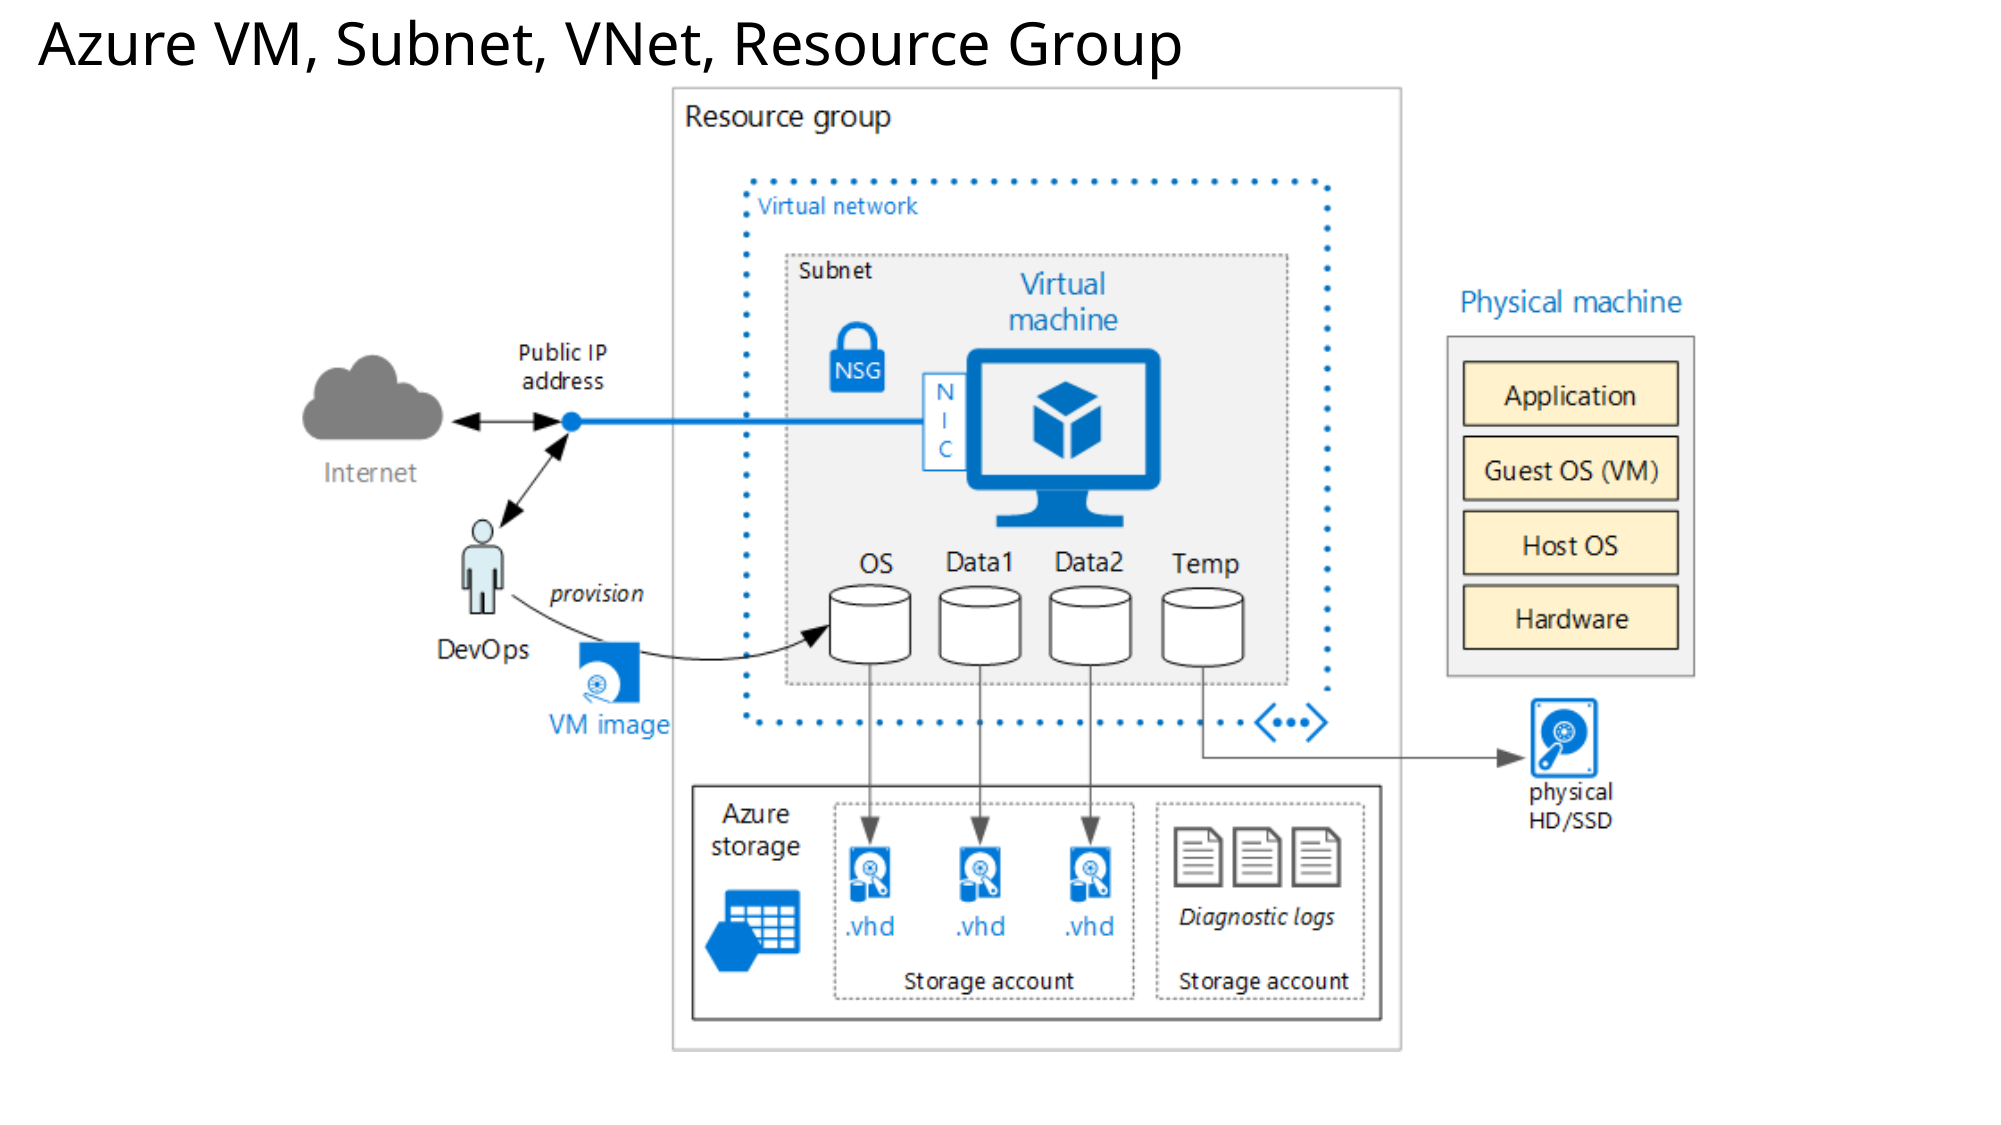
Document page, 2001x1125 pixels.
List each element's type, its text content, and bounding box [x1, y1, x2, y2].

title Azure VM, Subnet, VNet, Resource Group [23, 6, 1977, 86]
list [301, 86, 1699, 1052]
